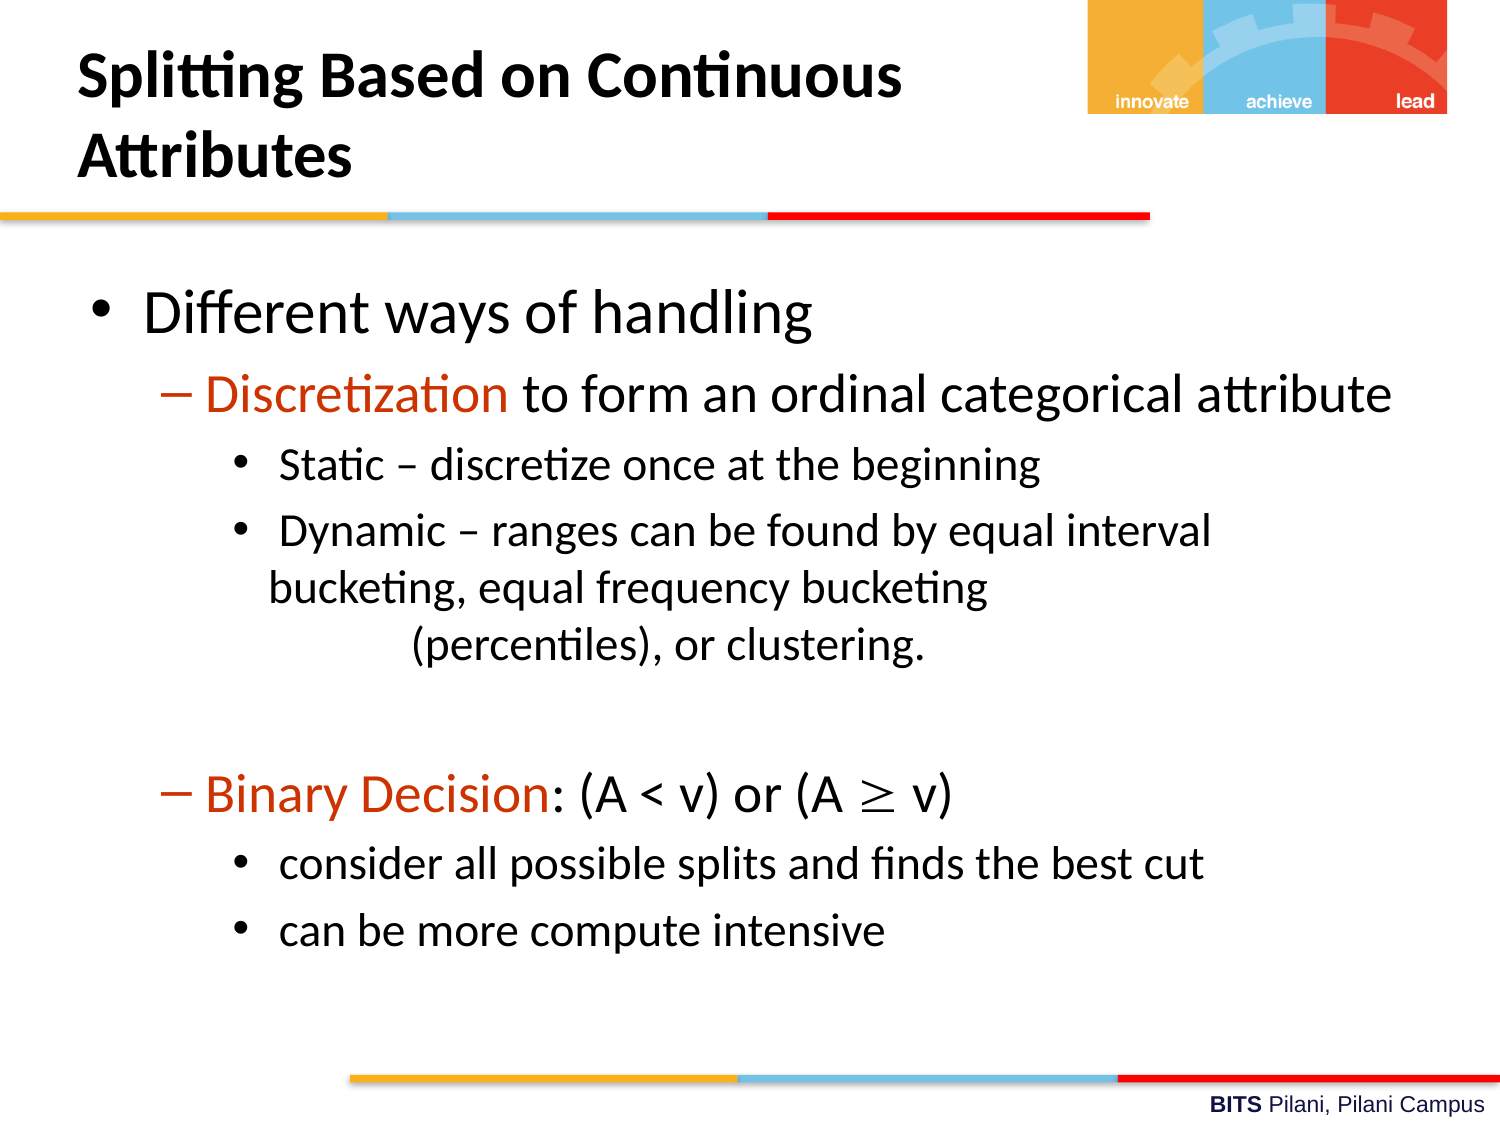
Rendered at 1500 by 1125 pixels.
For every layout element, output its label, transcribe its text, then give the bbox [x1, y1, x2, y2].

list Different ways of handling Discretization to form an ordinal categorical attribute Static – discretize once at the beginning Dynamic – ranges can be found by equal interval bucketing, equal frequency bucketing (percentiles), or clustering. Binary Decision: (A < v) or (A  v) consider all possible splits and finds the best cut can be more compute intensive [75, 262, 1425, 1005]
title Splitting Based on Continuous Attributes [62, 24, 987, 197]
picture [1087, 0, 1448, 114]
